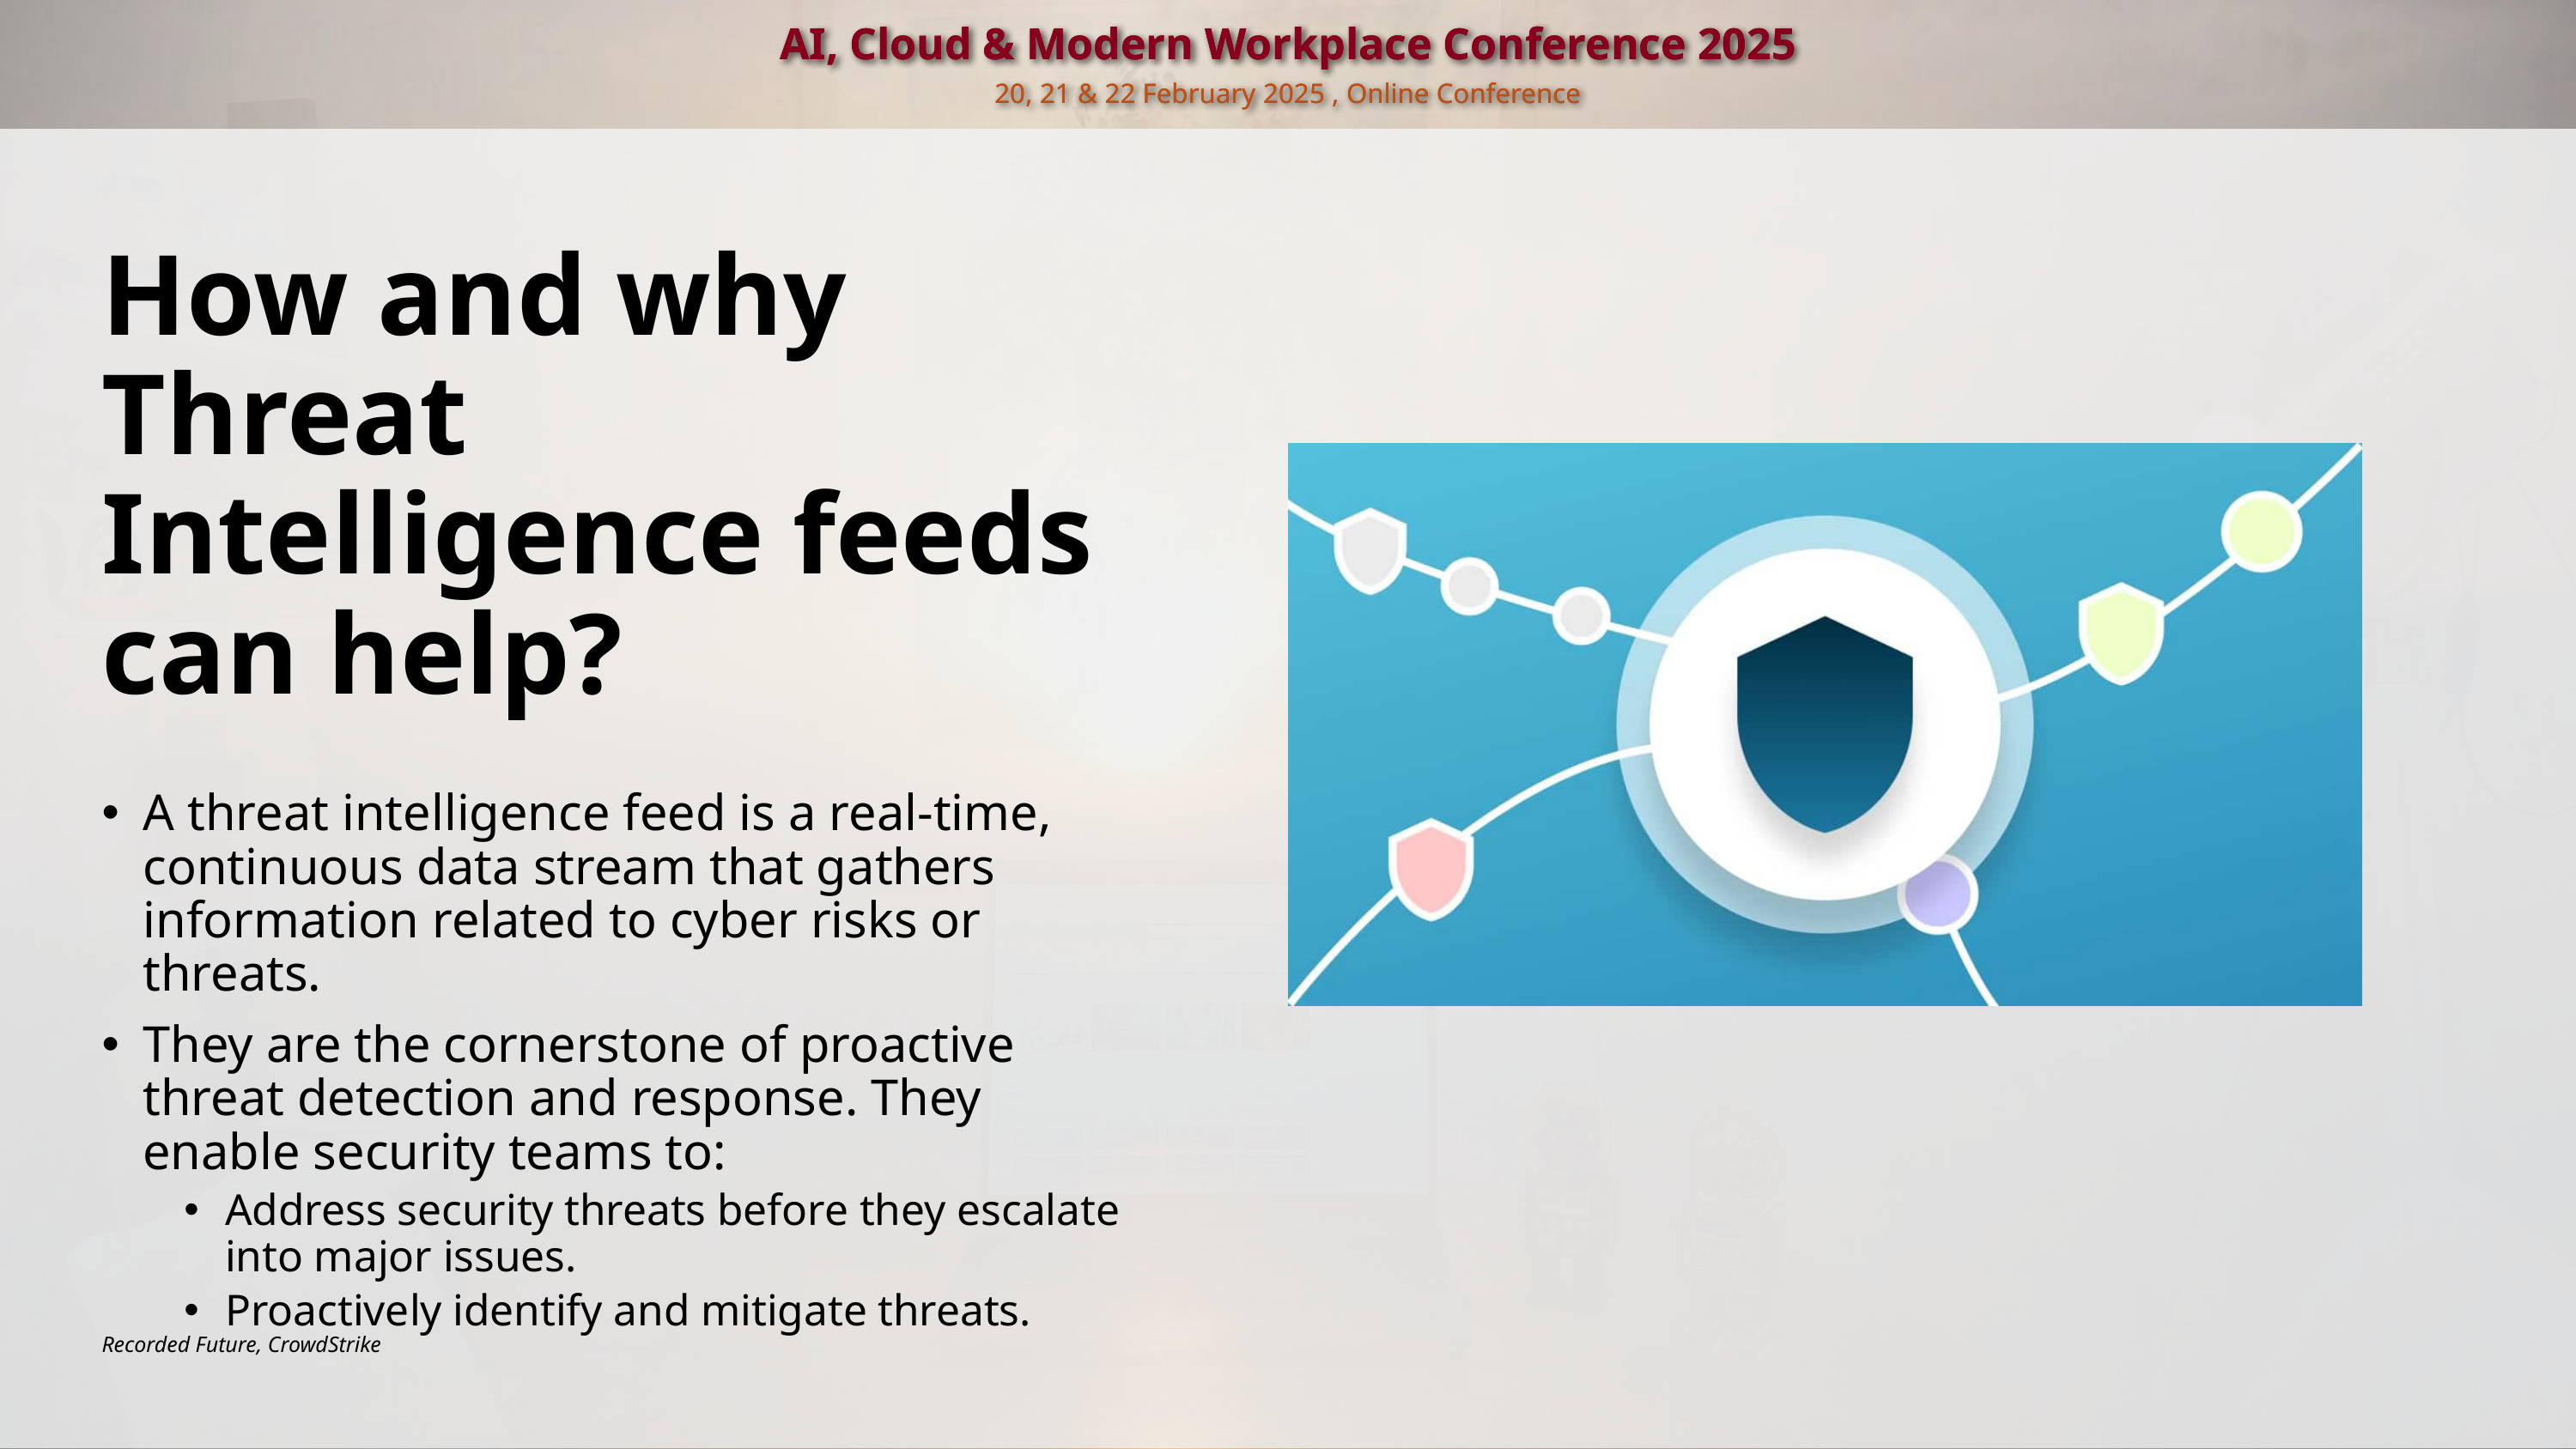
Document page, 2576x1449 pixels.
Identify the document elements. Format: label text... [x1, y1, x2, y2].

text_box How and why Threat Intelligence feeds can help? [88, 230, 1163, 724]
picture [1287, 442, 2363, 1006]
text_box Recorded Future, CrowdStrike [88, 1324, 1127, 1363]
picture [0, 0, 2576, 129]
text_box A threat intelligence feed is a real-time, continuous data stream that gathers information related to cyber risks or threats. They are the cornerstone of proactive threat detection and response. They enable security teams to: Address security threats before they escalate into major issues. Proactively identify and mitigate threats. [88, 781, 1160, 1344]
